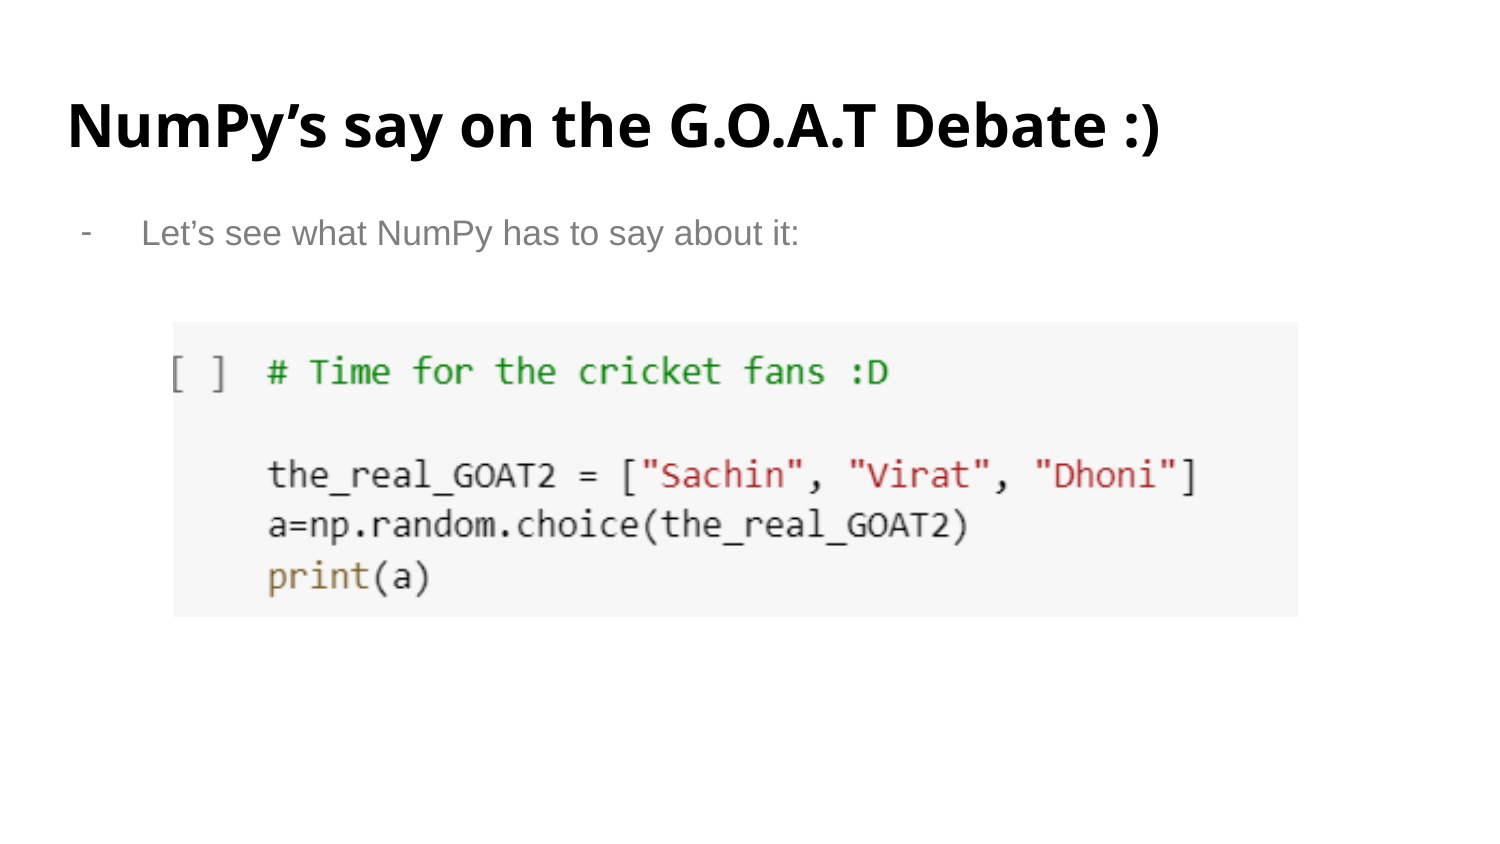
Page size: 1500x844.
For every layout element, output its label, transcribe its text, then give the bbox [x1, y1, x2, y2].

list Let’s see what NumPy has to say about it: [51, 189, 1449, 750]
title NumPy’s say on the G.O.A.T Debate :) [51, 72, 1449, 176]
picture [173, 321, 1298, 617]
